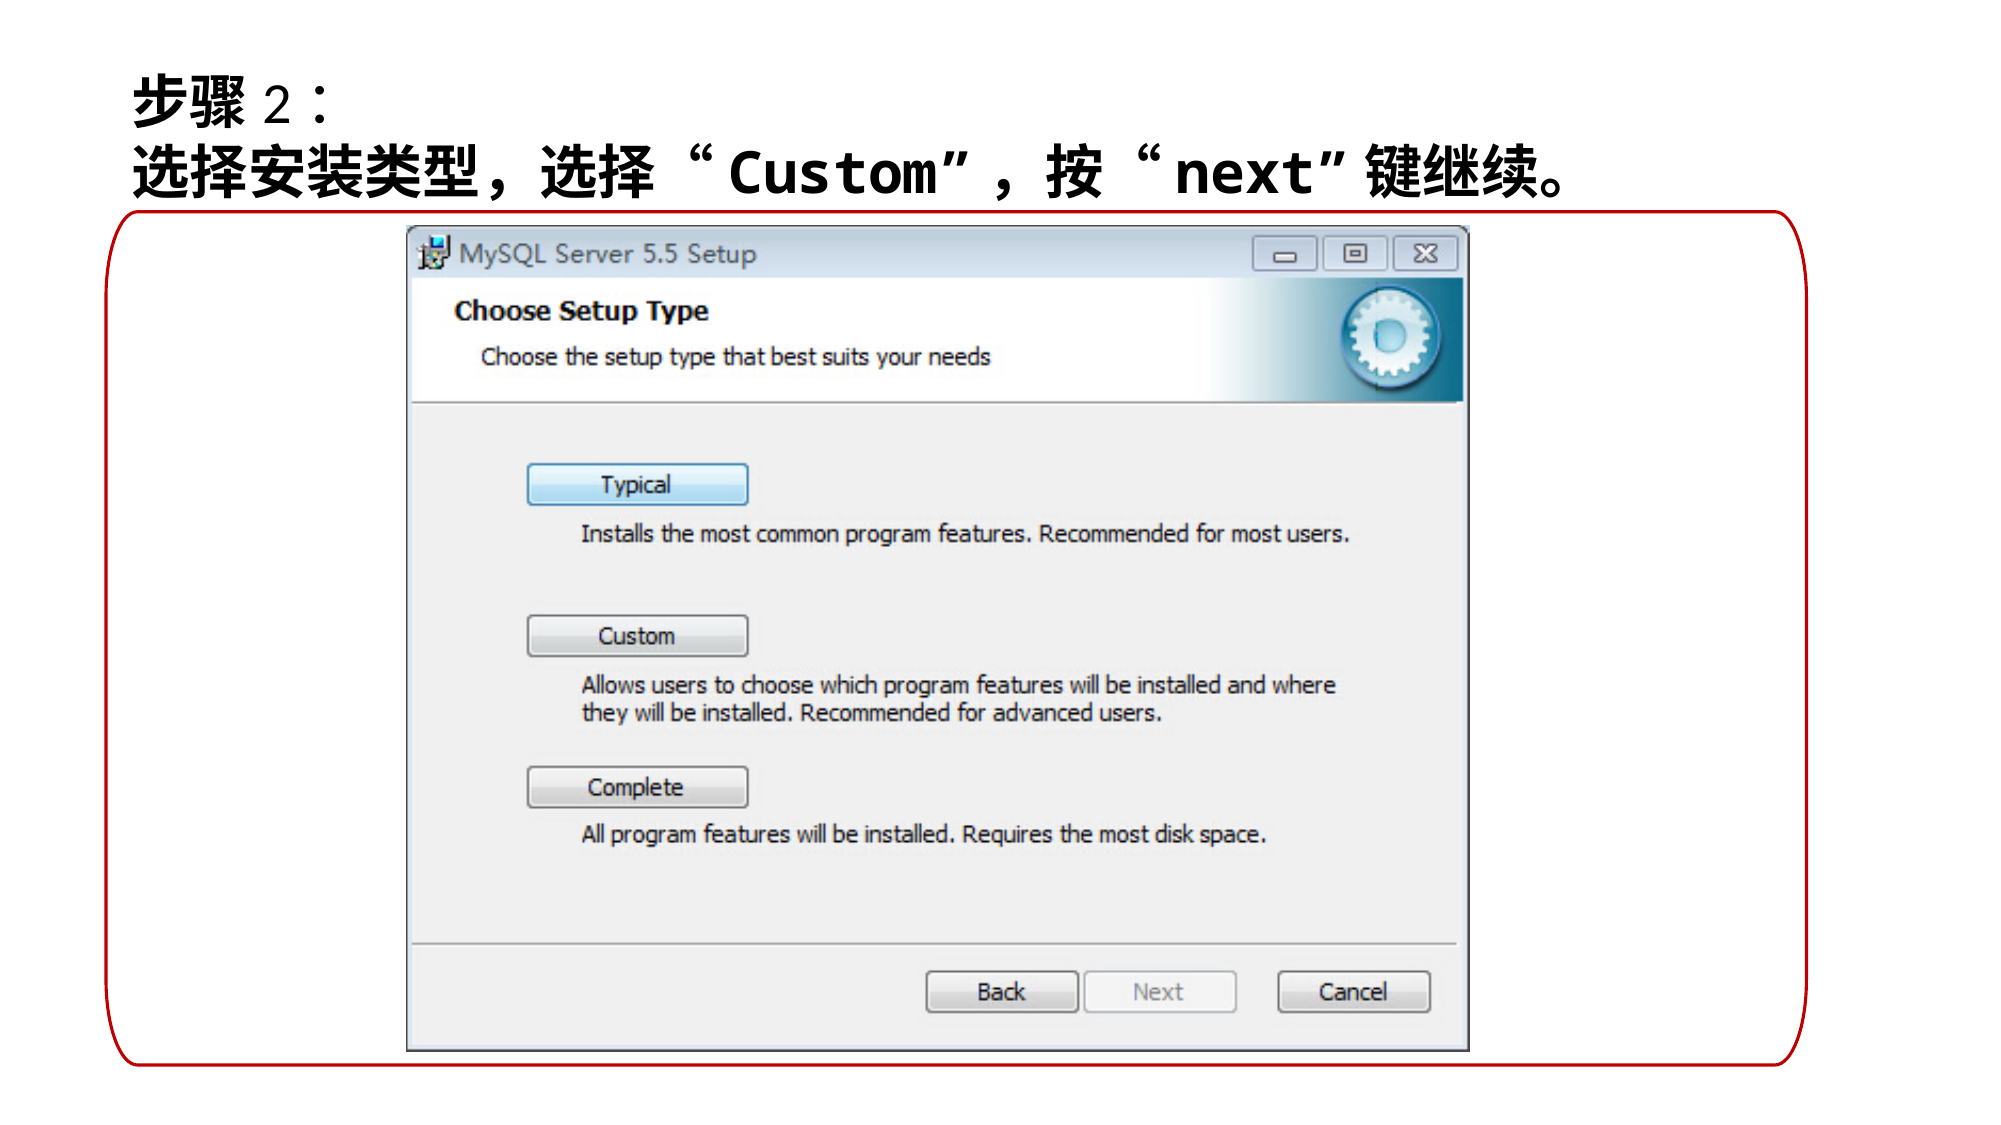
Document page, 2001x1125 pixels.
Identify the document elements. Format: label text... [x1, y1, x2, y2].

picture [406, 225, 1470, 1052]
text_box 步骤2： 选择安装类型，选择“Custom”，按“next”键继续。 [109, 70, 1933, 200]
text_box [104, 210, 1808, 1067]
